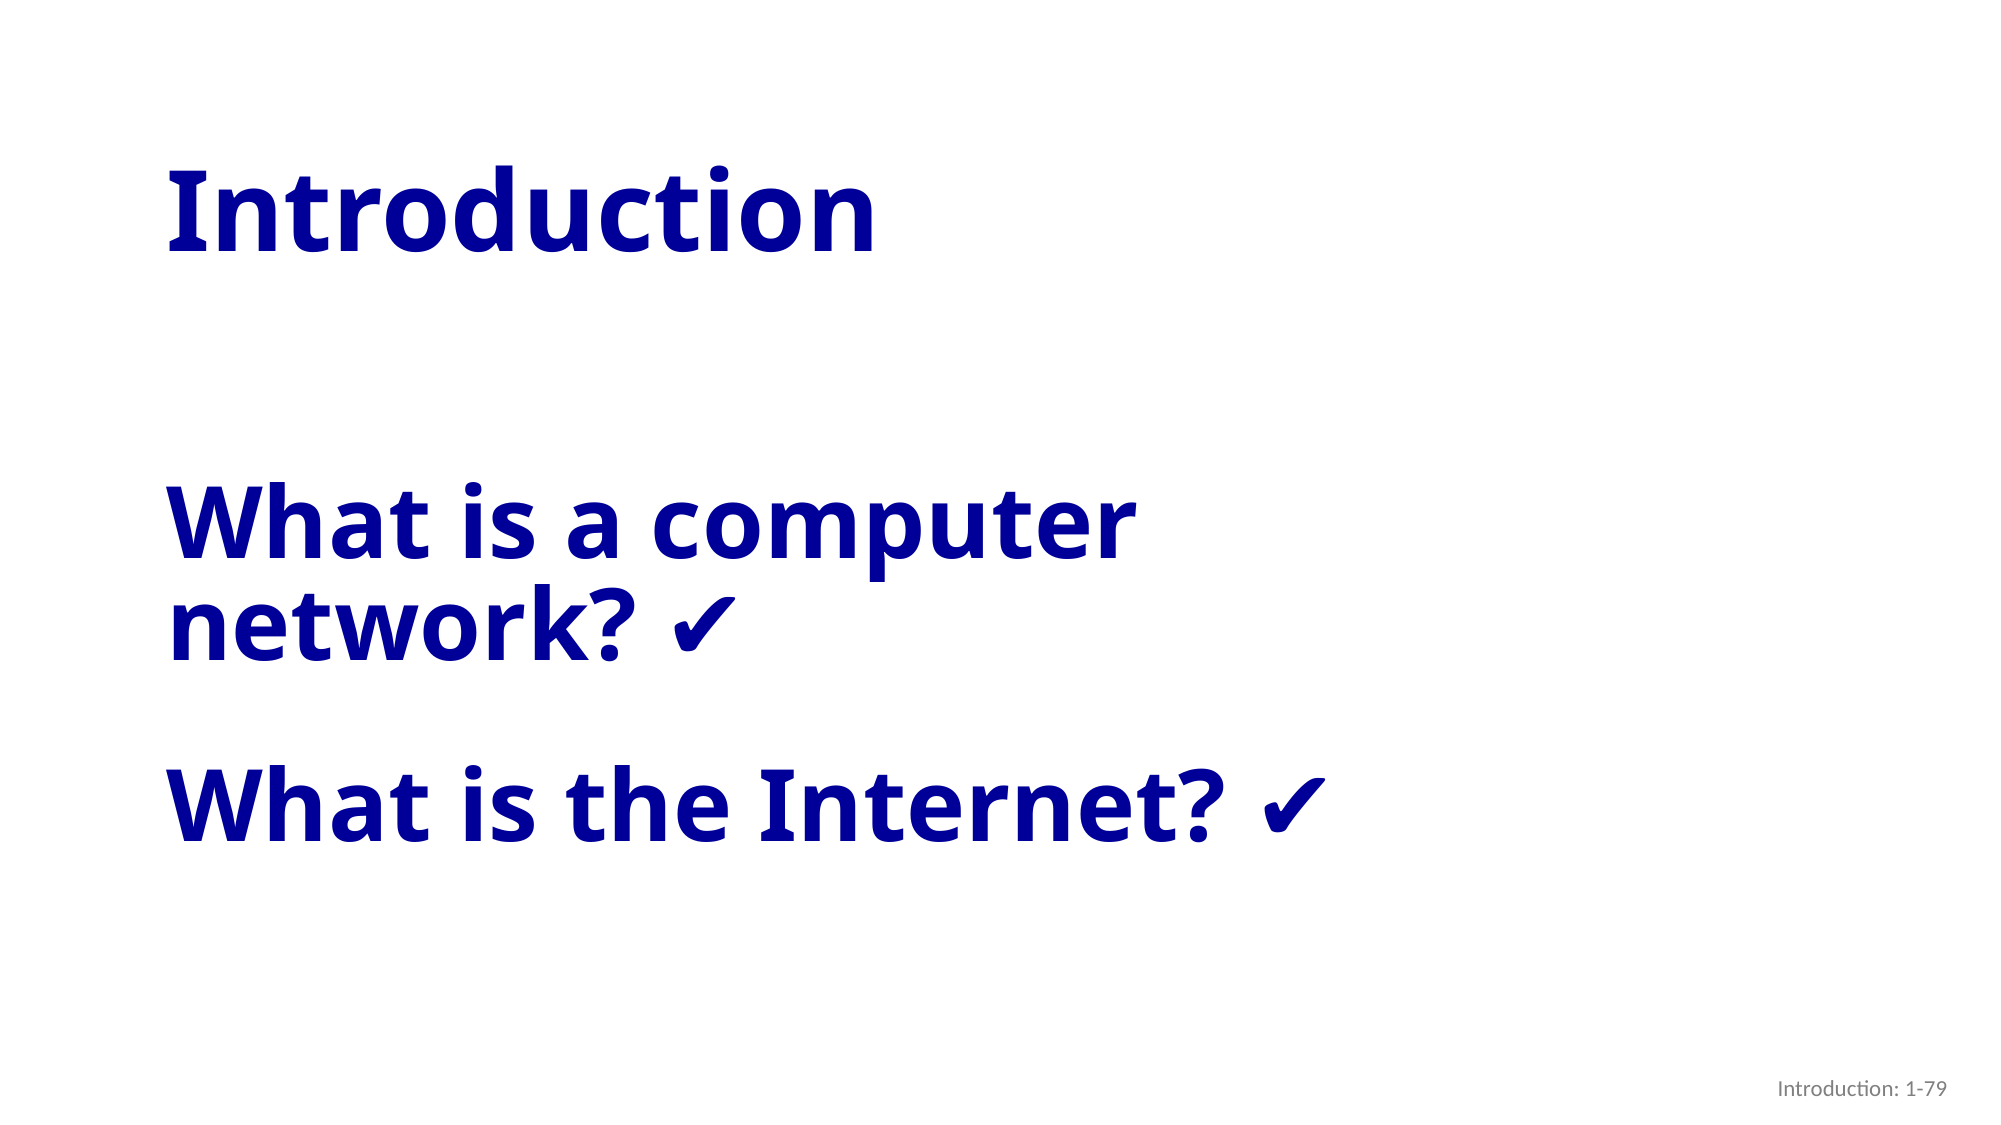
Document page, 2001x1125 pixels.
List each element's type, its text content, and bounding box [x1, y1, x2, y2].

slide_number Introduction: 1-79 [1512, 1056, 1963, 1117]
text_box Introduction What is a computer network? ✔︎ What is the Internet? ︎✔︎ [151, 193, 1612, 829]
